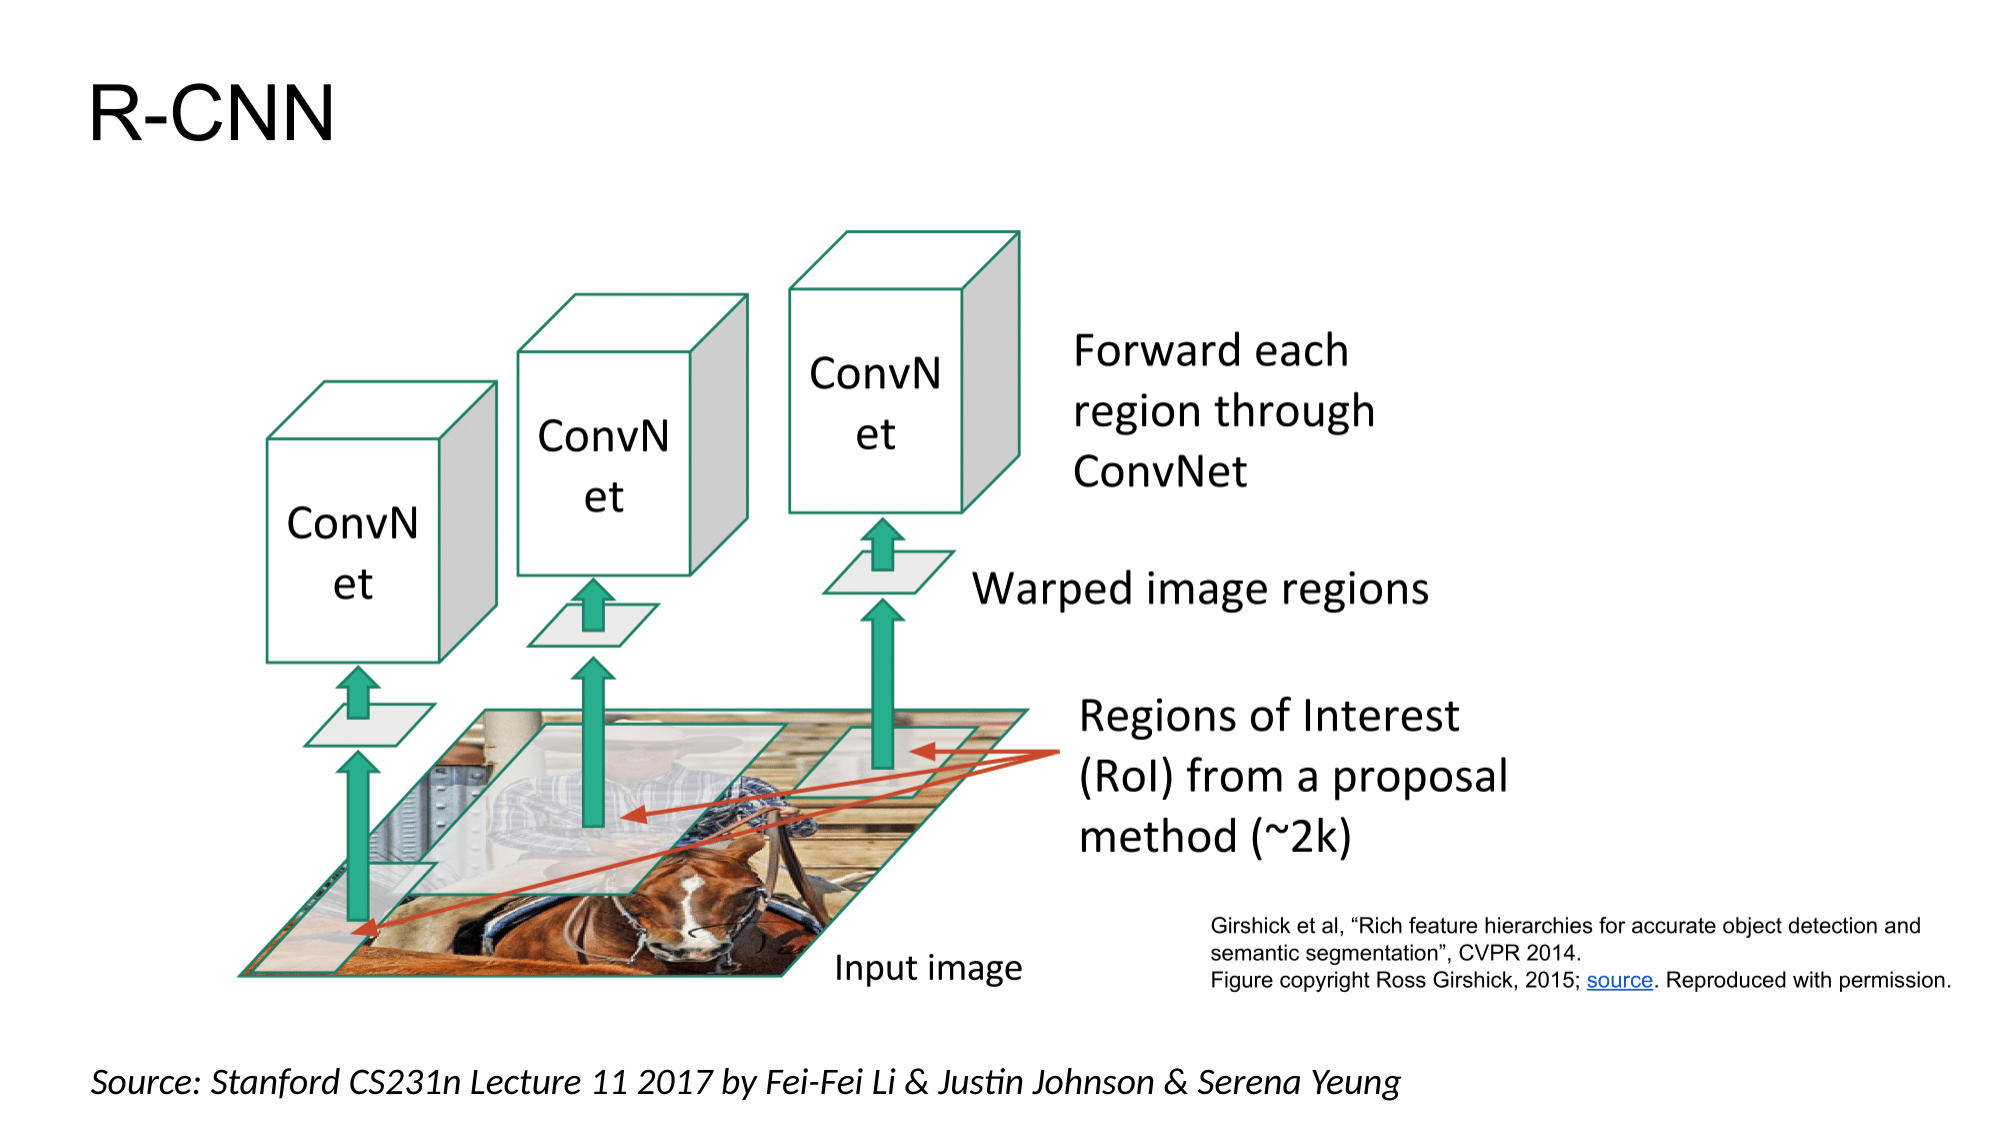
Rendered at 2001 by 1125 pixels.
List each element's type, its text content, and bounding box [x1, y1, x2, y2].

picture [0, 0, 2000, 998]
text_box Source: Stanford CS231n Lecture 11 2017 by Fei-Fei Li & Justin Johnson & Serena Yeung [76, 1049, 1888, 1110]
